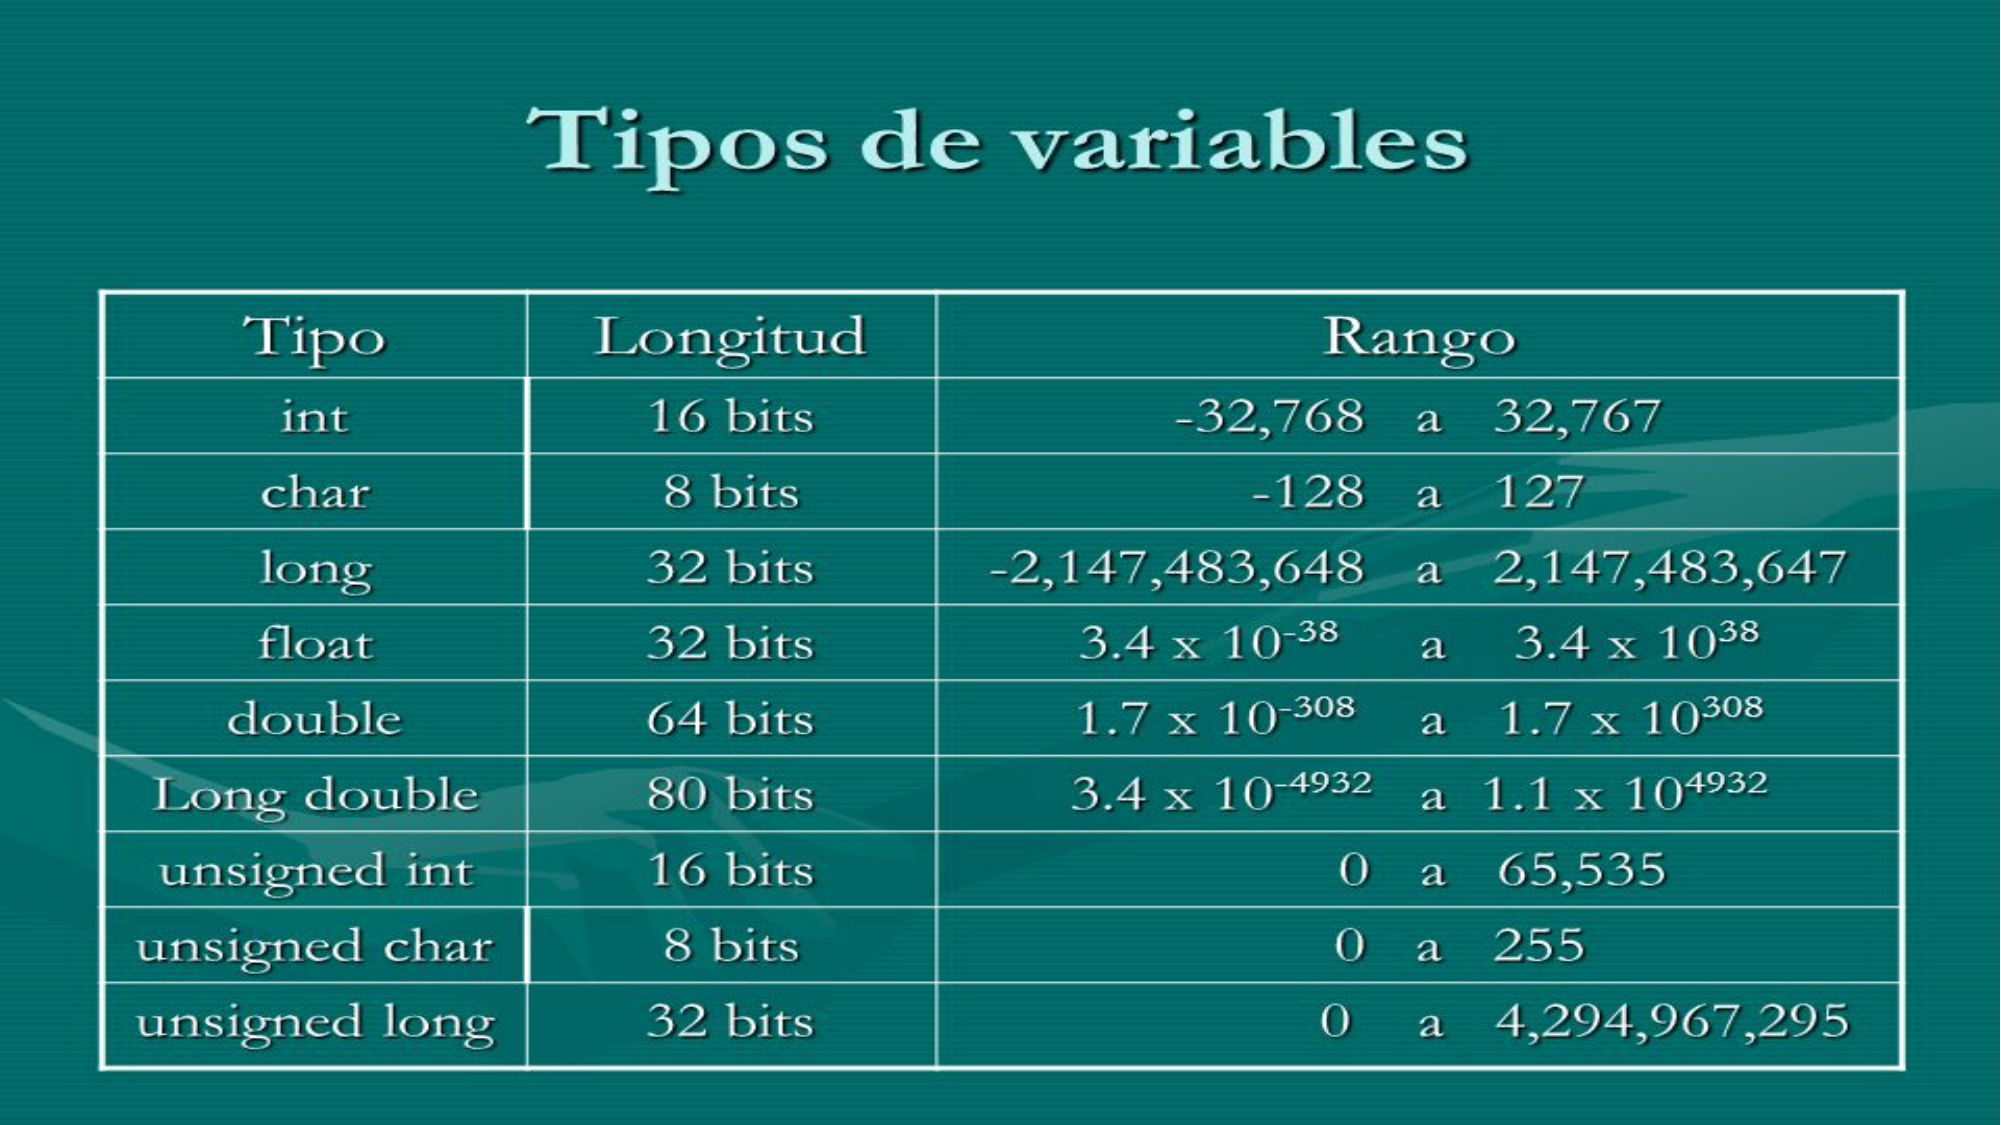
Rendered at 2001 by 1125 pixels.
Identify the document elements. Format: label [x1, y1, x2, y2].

list [0, 0, 2000, 1125]
